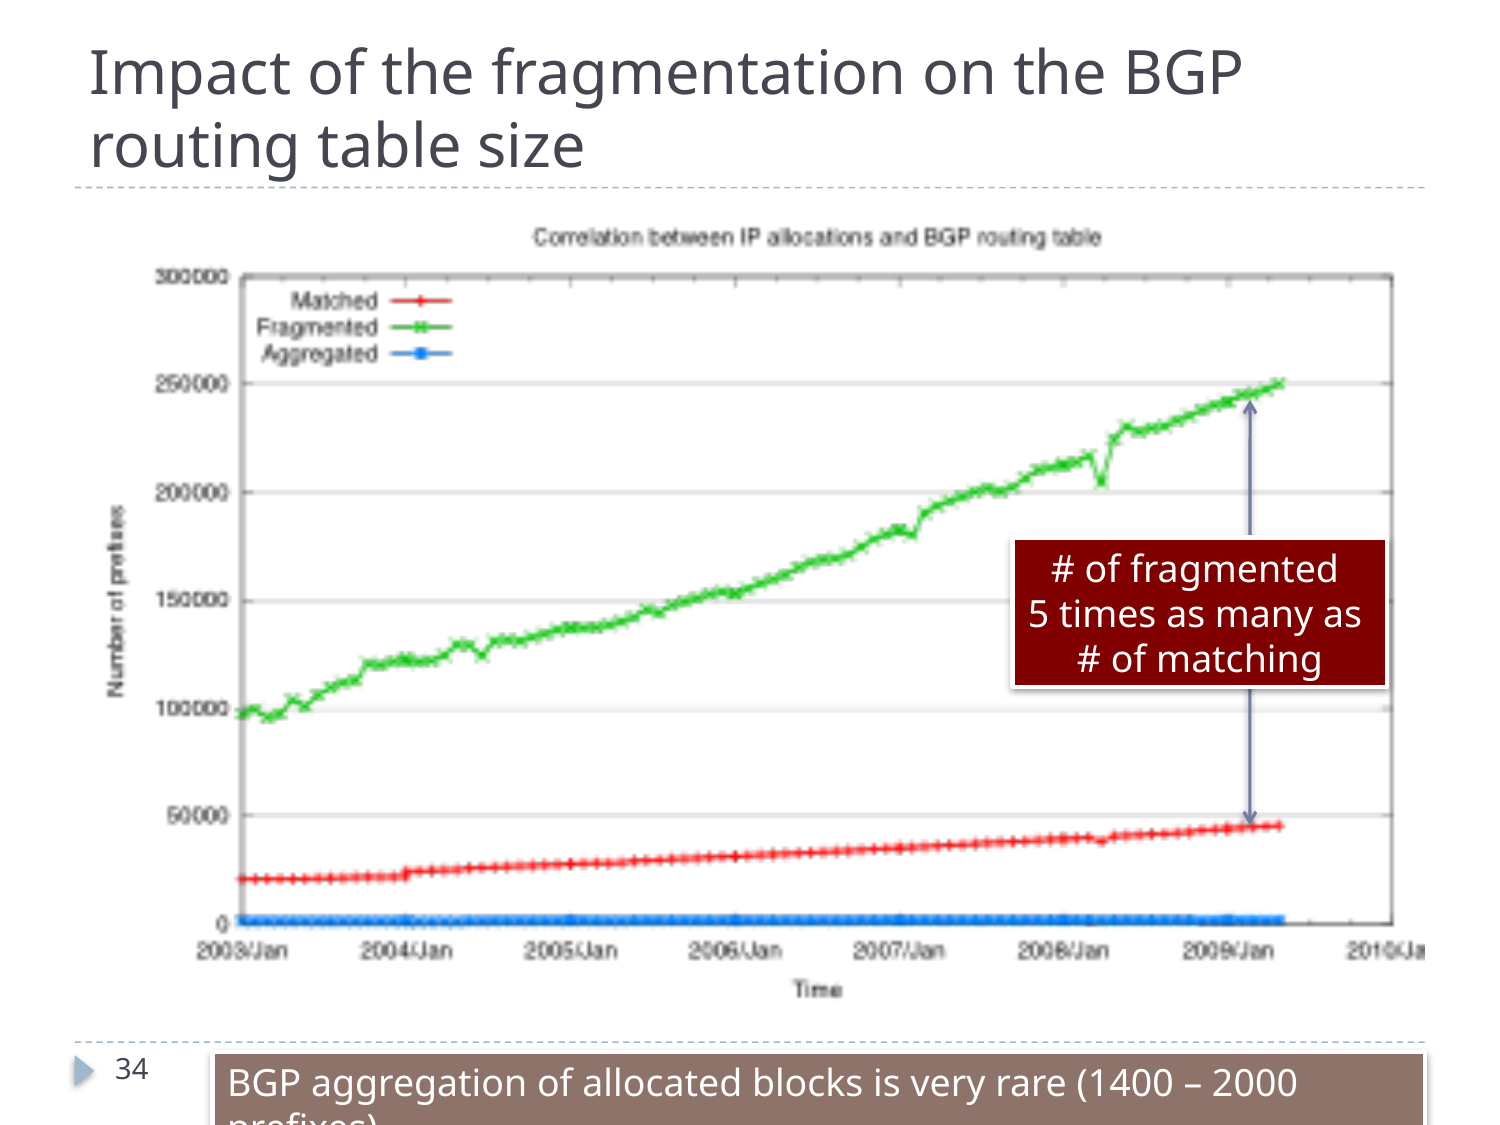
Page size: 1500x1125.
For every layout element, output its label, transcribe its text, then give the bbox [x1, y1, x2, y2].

slide_number 34 [100, 1042, 426, 1103]
text_box BGP aggregation of allocated blocks is very rare (1400 – 2000 prefixes) [210, 1050, 1427, 1125]
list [74, 199, 1426, 1011]
title Impact of the fragmentation on the BGP routing table size [75, 24, 1425, 188]
